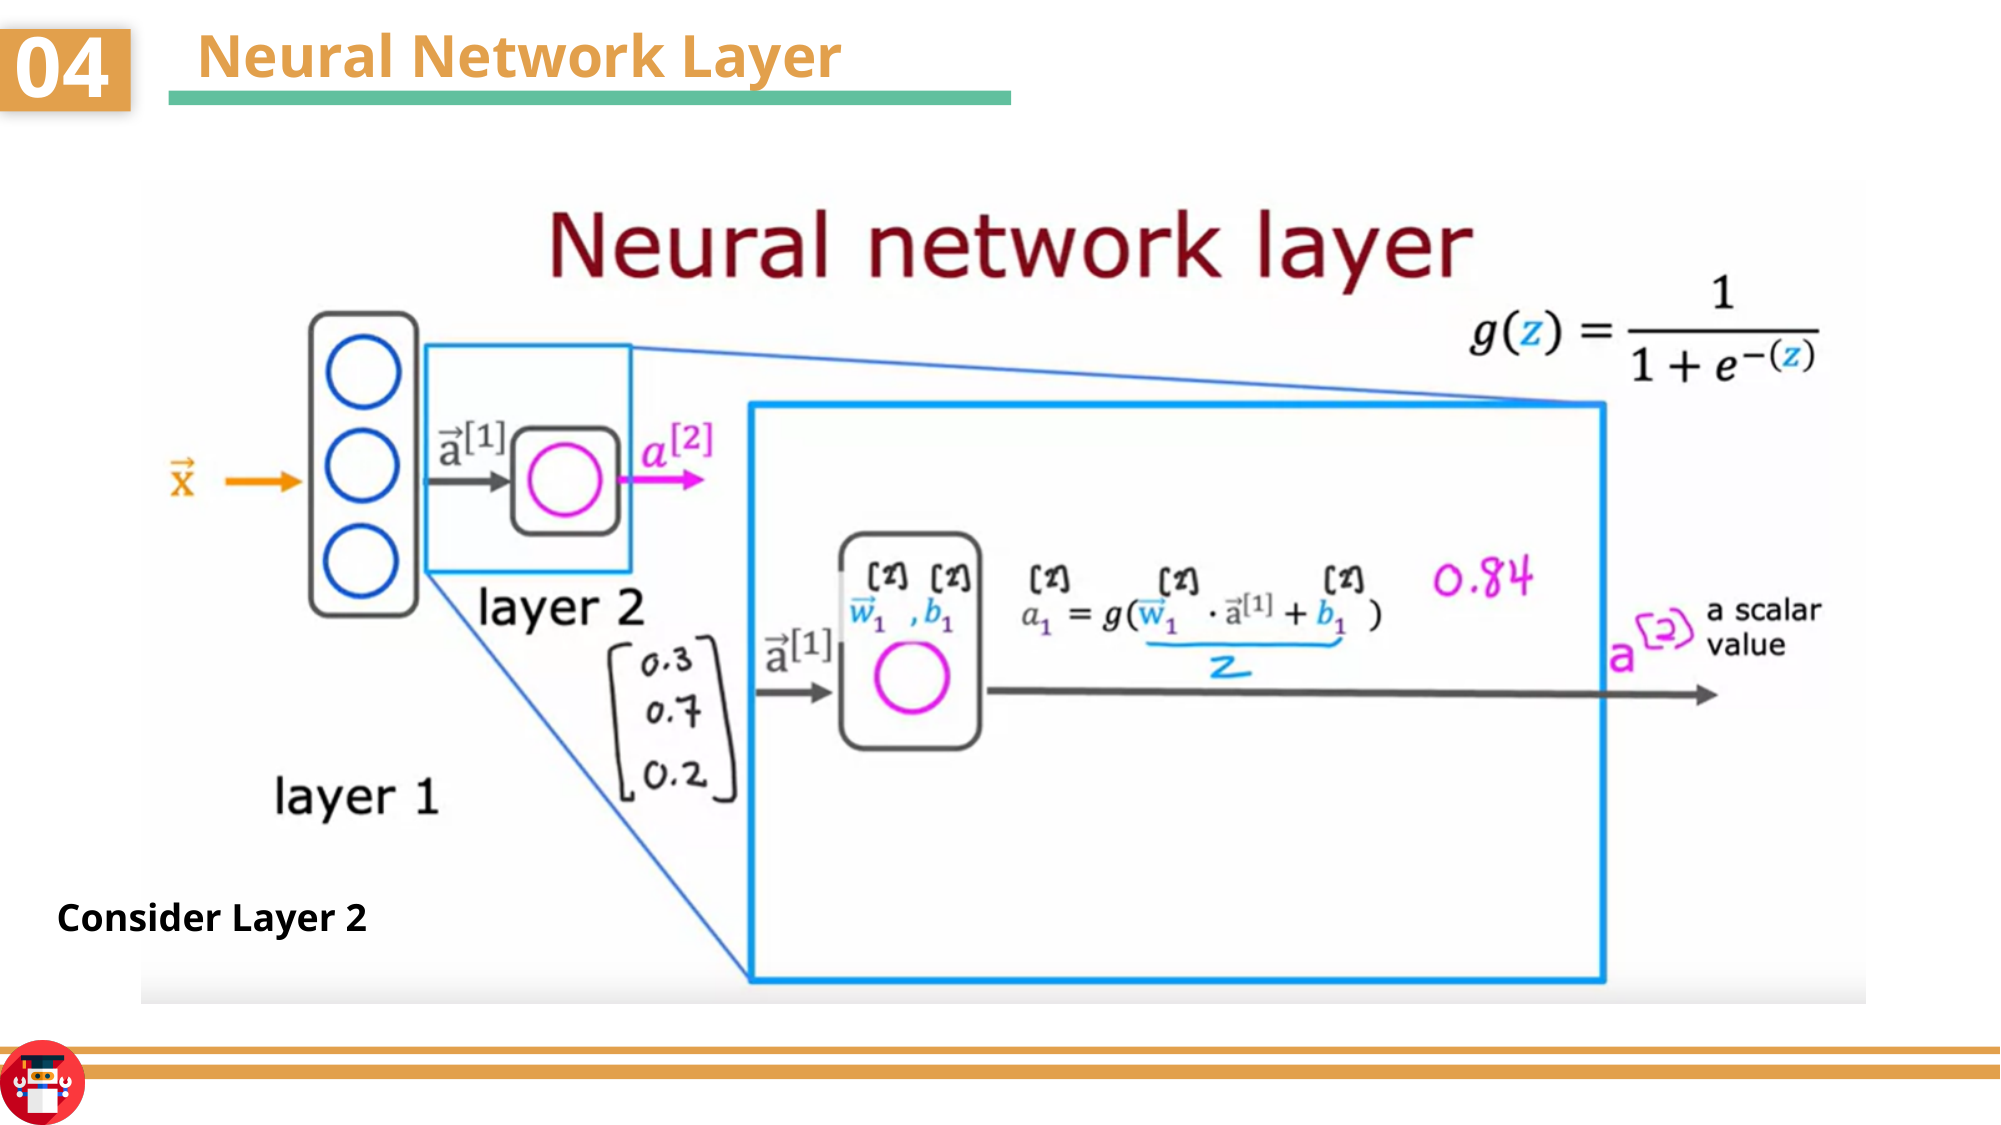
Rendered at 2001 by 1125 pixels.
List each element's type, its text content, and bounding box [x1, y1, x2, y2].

list 04 [0, 29, 131, 112]
picture [0, 1040, 85, 1125]
text_box [168, 89, 1012, 106]
list Neural Network Layer [182, 0, 1652, 118]
picture [140, 180, 1866, 1005]
text_box Consider Layer 2 [41, 886, 140, 947]
